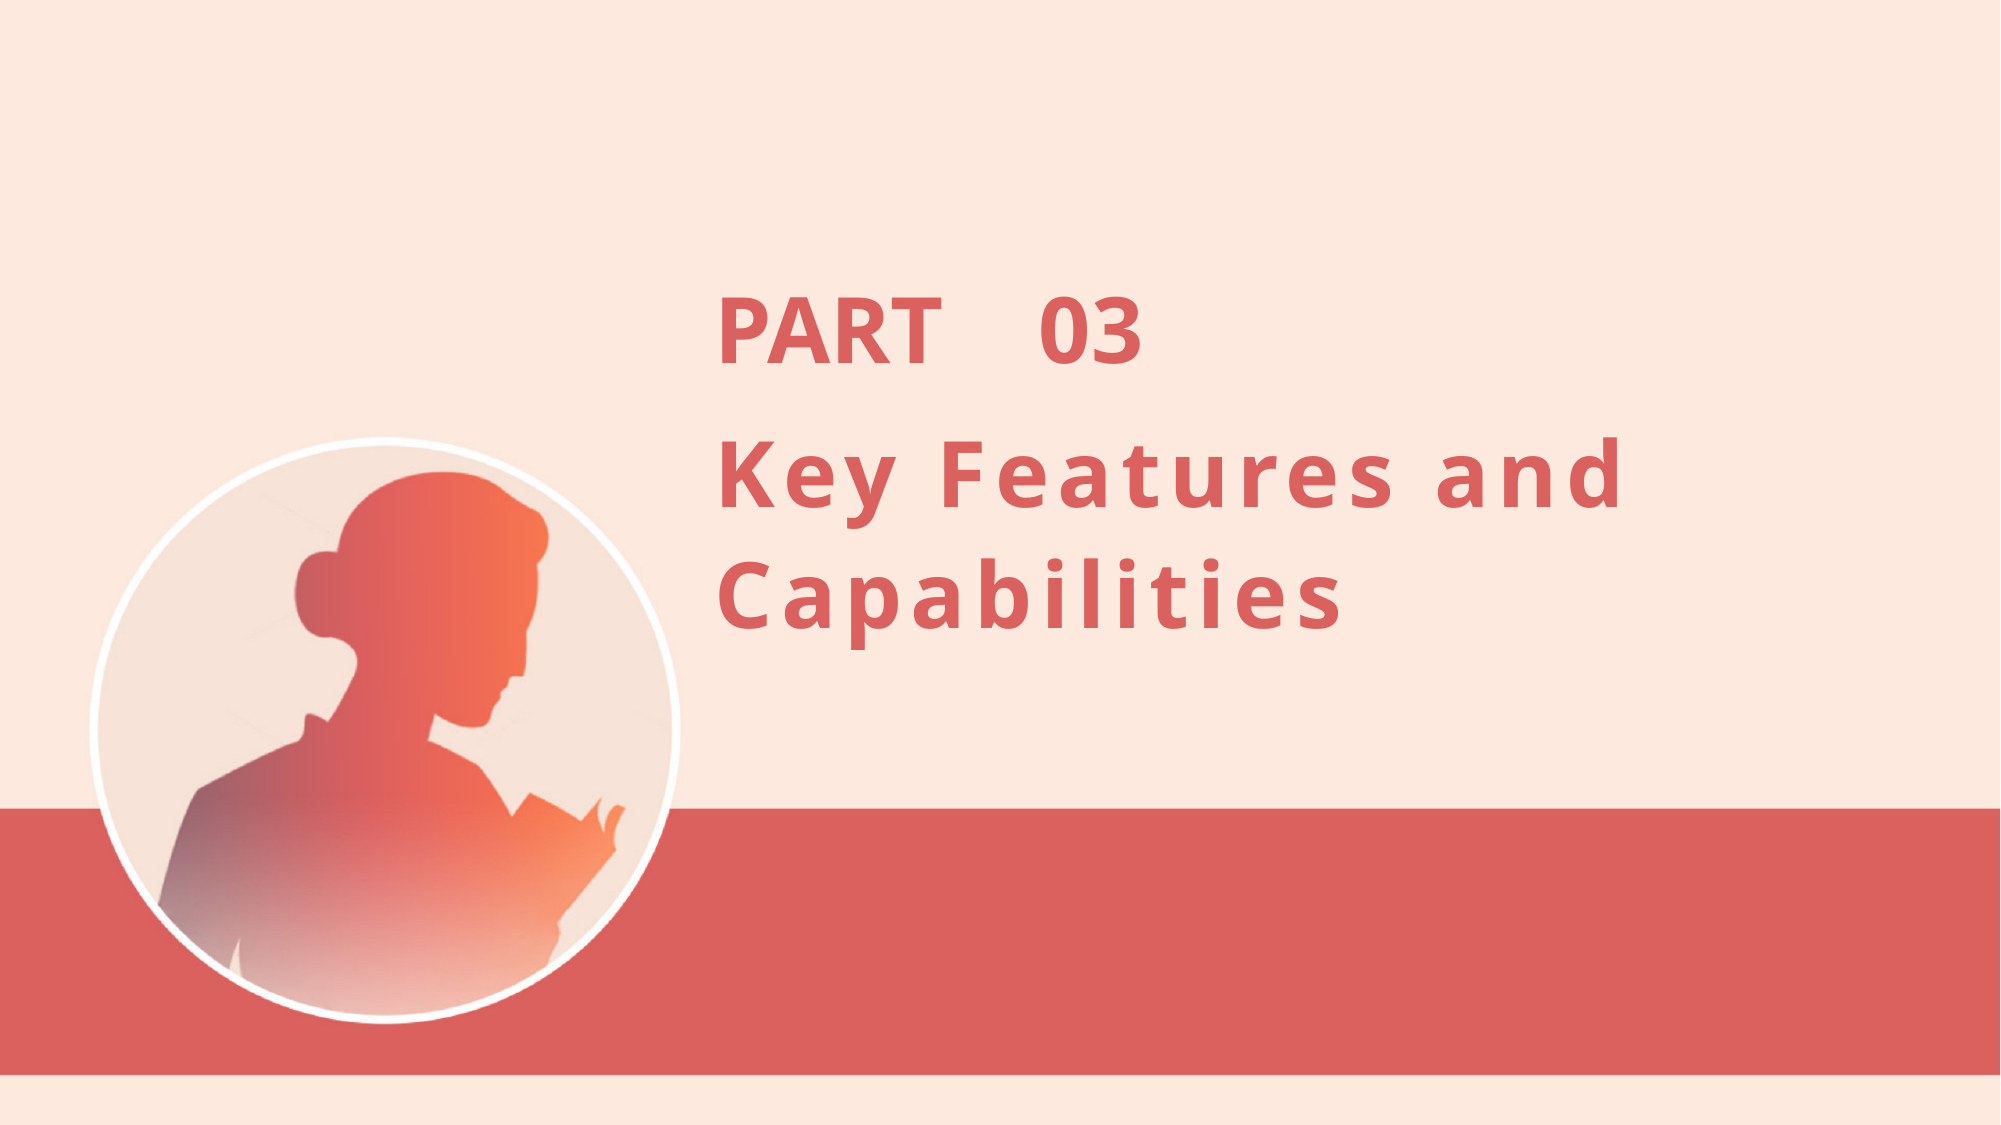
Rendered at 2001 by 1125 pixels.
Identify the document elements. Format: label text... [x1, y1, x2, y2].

text_box PART 03 [699, 267, 1434, 385]
text_box Key Features and Capabilities [699, 385, 1815, 666]
picture [0, 0, 2001, 1125]
